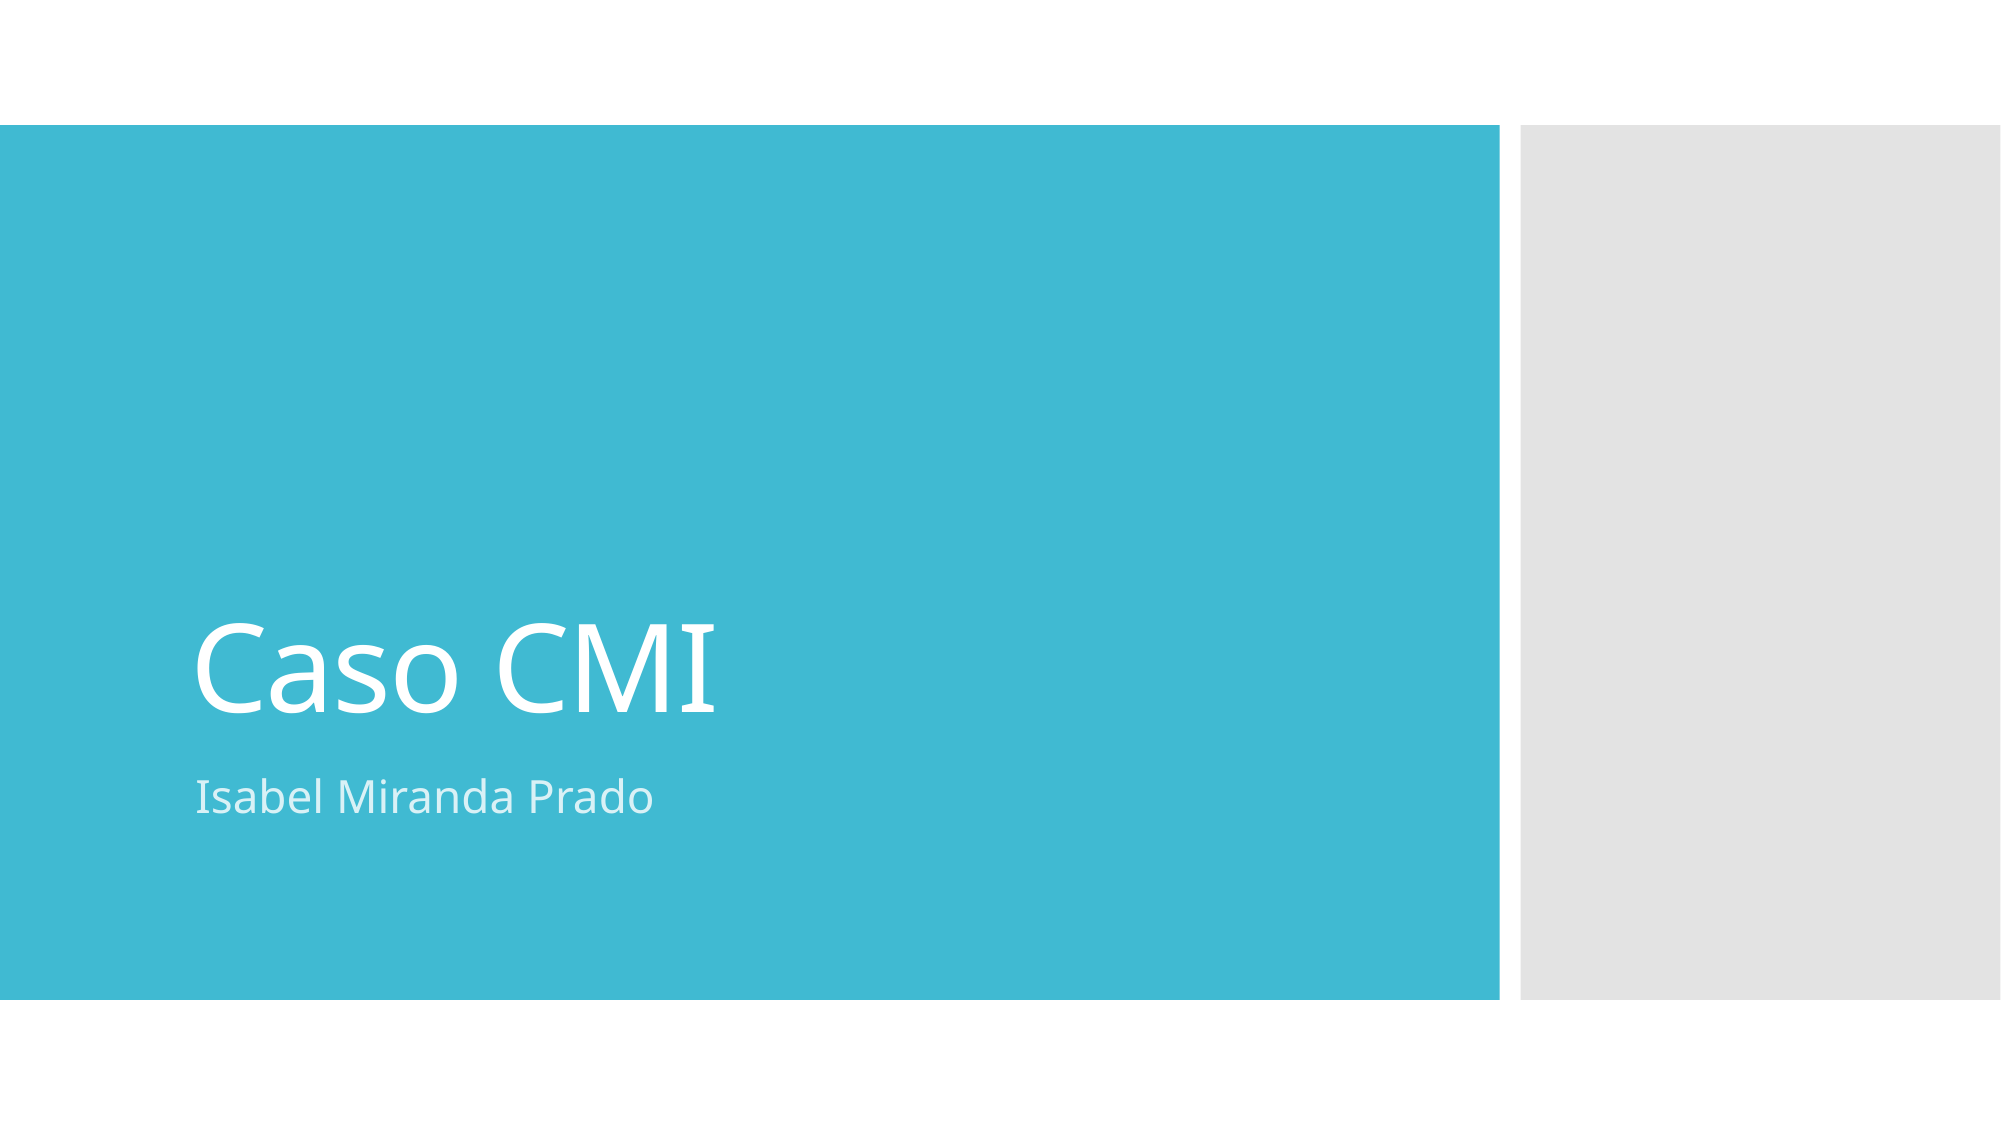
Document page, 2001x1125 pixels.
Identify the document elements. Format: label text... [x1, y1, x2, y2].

subtitle Isabel Miranda Prado [180, 766, 1381, 917]
title Caso CMI [175, 213, 1376, 747]
